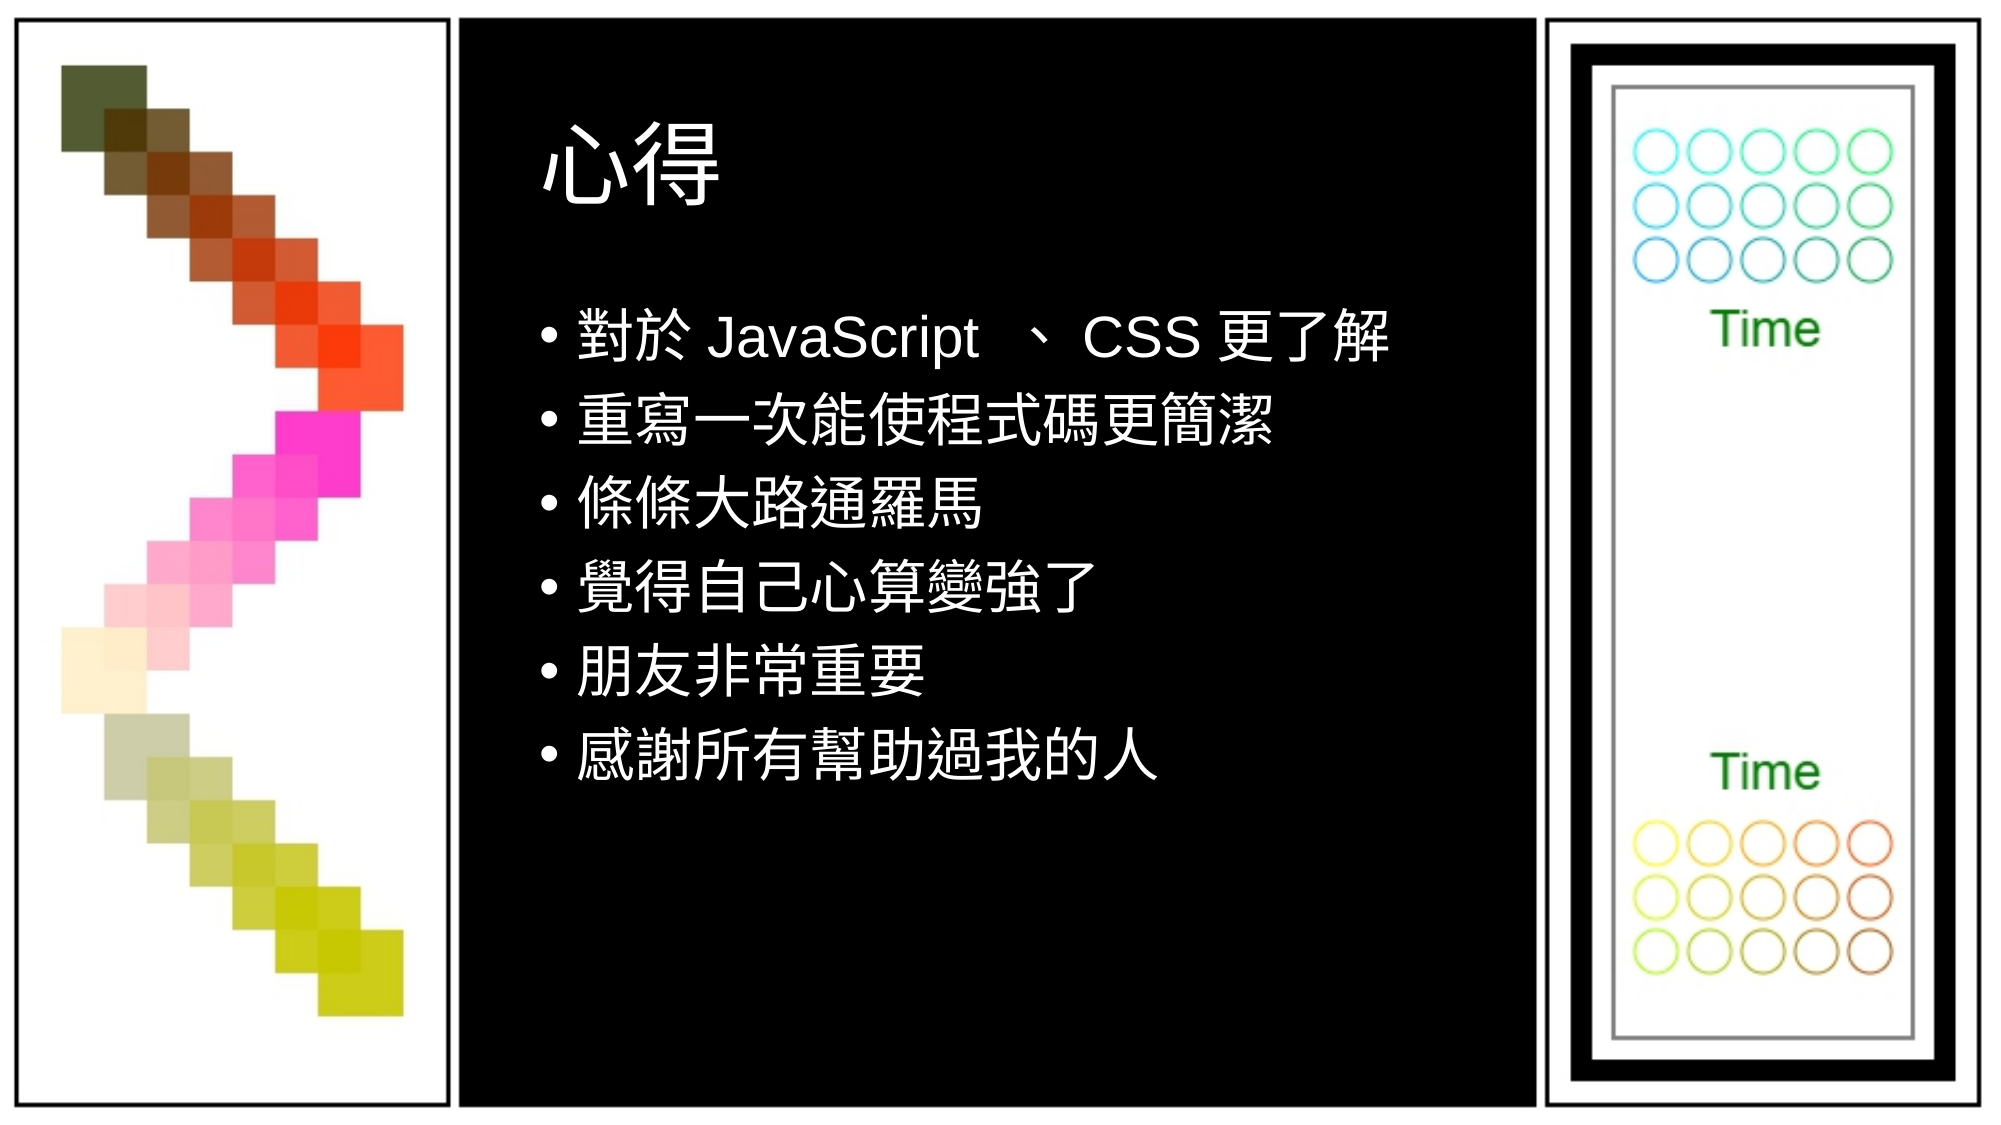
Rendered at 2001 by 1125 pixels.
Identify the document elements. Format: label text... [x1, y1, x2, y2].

list 對於JavaScript 、CSS更了解 重寫一次能使程式碼更簡潔 條條大路通羅馬 覺得自己心算變強了 朋友非常重要 感謝所有幫助過我的人 [524, 299, 1474, 1014]
title 心得 [524, 59, 1863, 278]
picture [0, 0, 2001, 1125]
text_box [490, 68, 1518, 1091]
